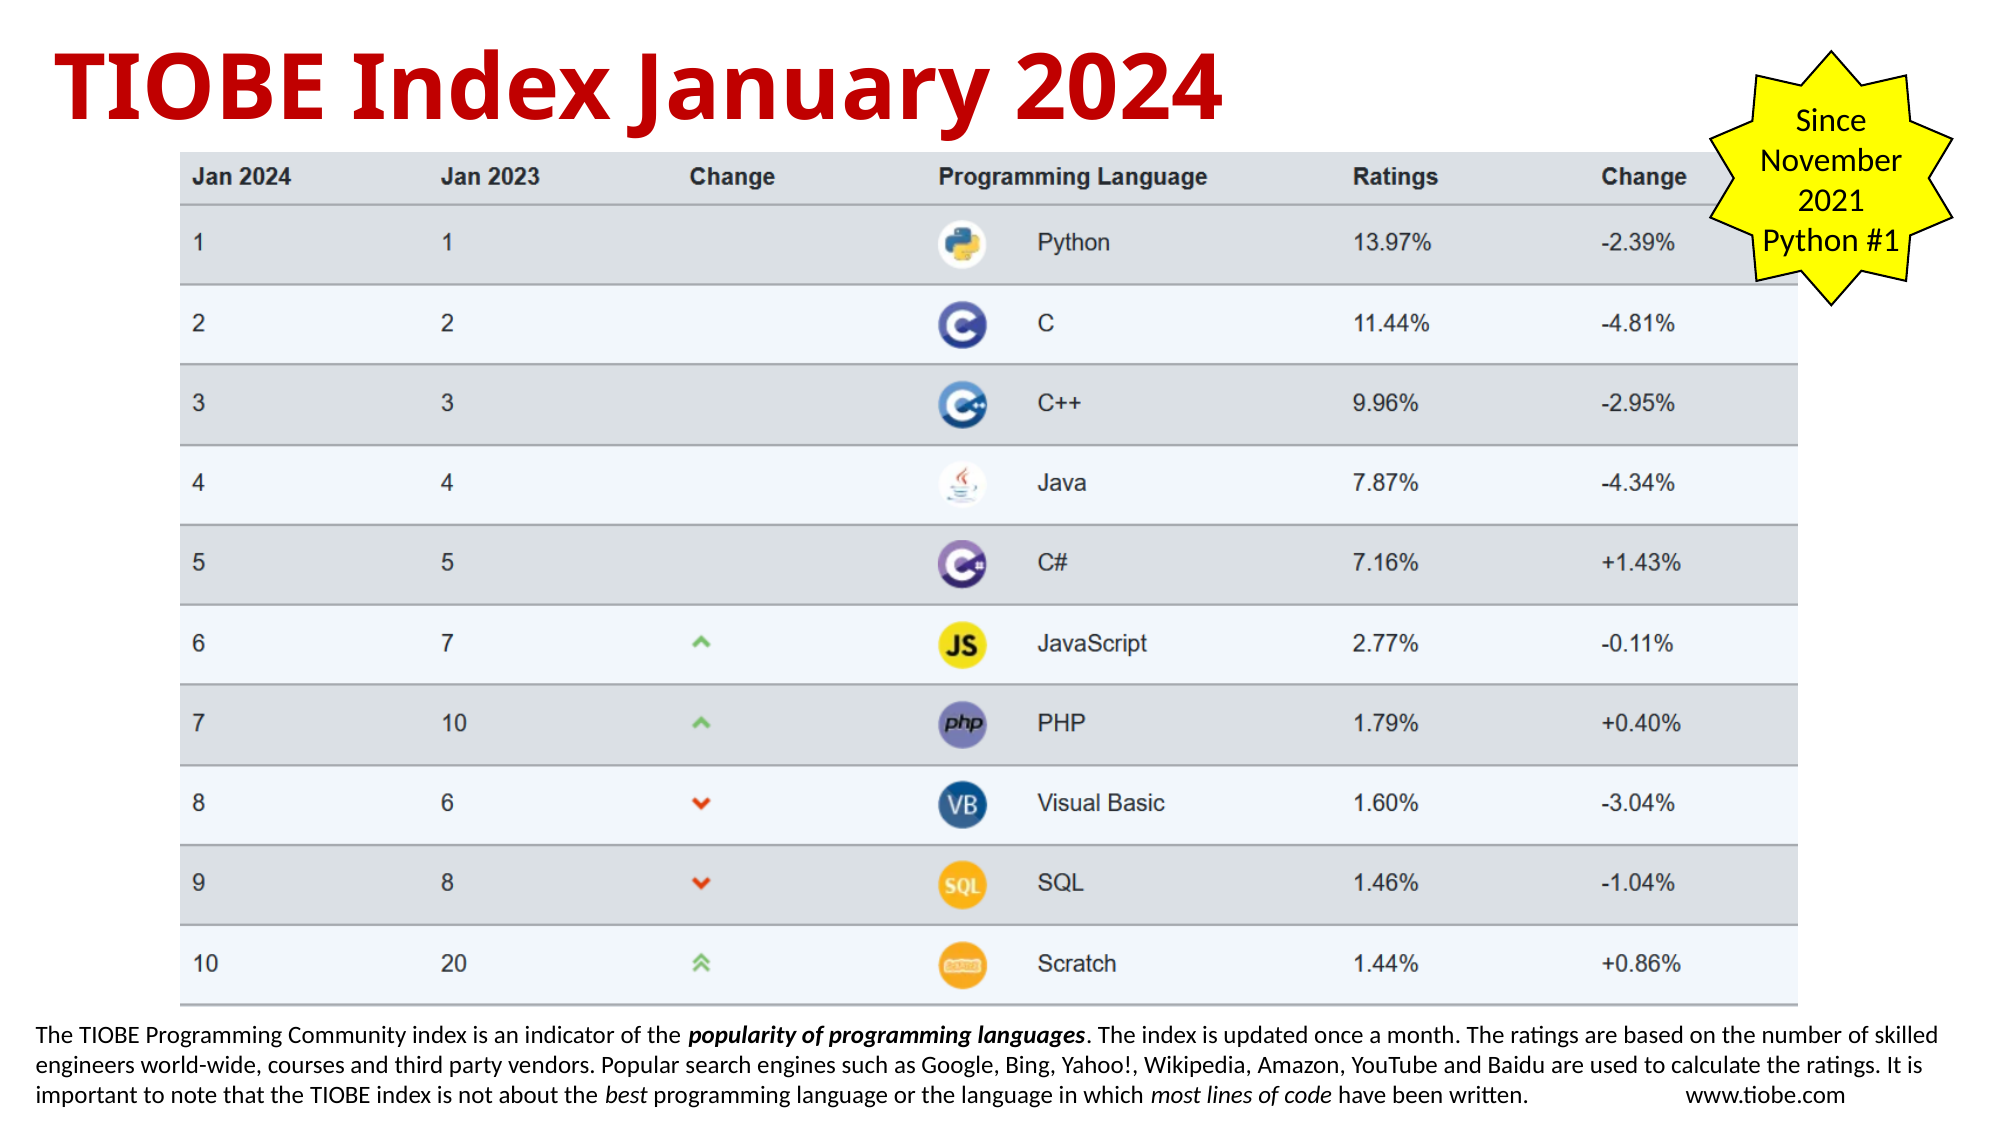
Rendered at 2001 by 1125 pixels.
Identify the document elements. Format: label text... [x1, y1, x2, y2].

picture [180, 152, 1798, 1007]
title TIOBE Index January 2024 [38, 0, 1764, 199]
text_box The TIOBE Programming Community index is an indicator of the popularity of programming languages. The index is updated once a month. The ratings are based on the number of skilled engineers world-wide, courses and third party vendors. Popular search engines such as Google, Bing, Yahoo!, Wikipedia, Amazon, YouTube and Baidu are used to calculate the ratings. It is important to note that the TIOBE index is not about the best programming language or the language in which most lines of code have been written. www.tiobe.com [20, 1011, 2000, 1116]
text_box Since November 2021 Python #1 [1708, 49, 1954, 307]
